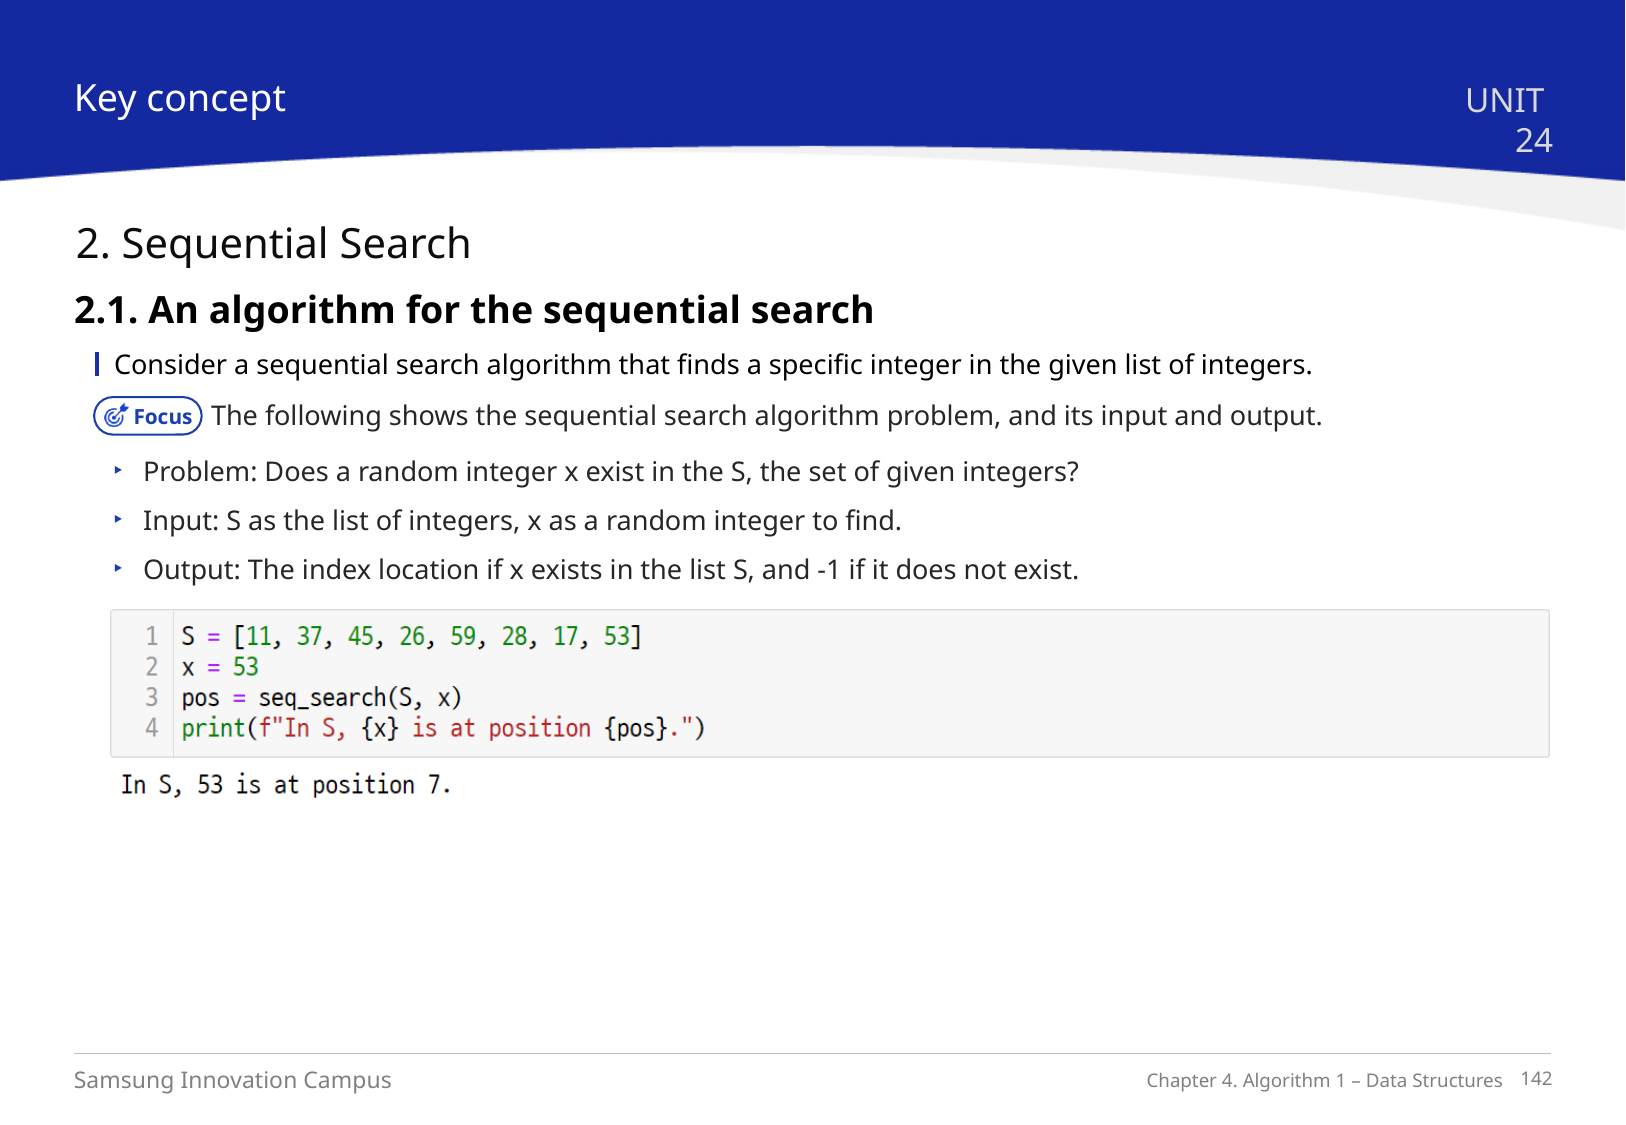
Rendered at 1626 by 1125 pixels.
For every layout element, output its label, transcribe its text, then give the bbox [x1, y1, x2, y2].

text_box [59, 216, 1554, 339]
text_box Problem: Does a random integer x exist in the S, the set of given integers? Input: S as the list of integers, x as a random integer to find. Output: The index location if x exists in the list S, and -1 if it does not exist. [112, 453, 1528, 586]
text_box UNIT 24 [1422, 78, 1554, 159]
text_box Key concept [73, 73, 981, 120]
text_box Consider a sequential search algorithm that finds a specific integer in the given list of integers. [94, 346, 1554, 381]
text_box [94, 391, 1539, 440]
picture [0, 0, 1625, 1125]
